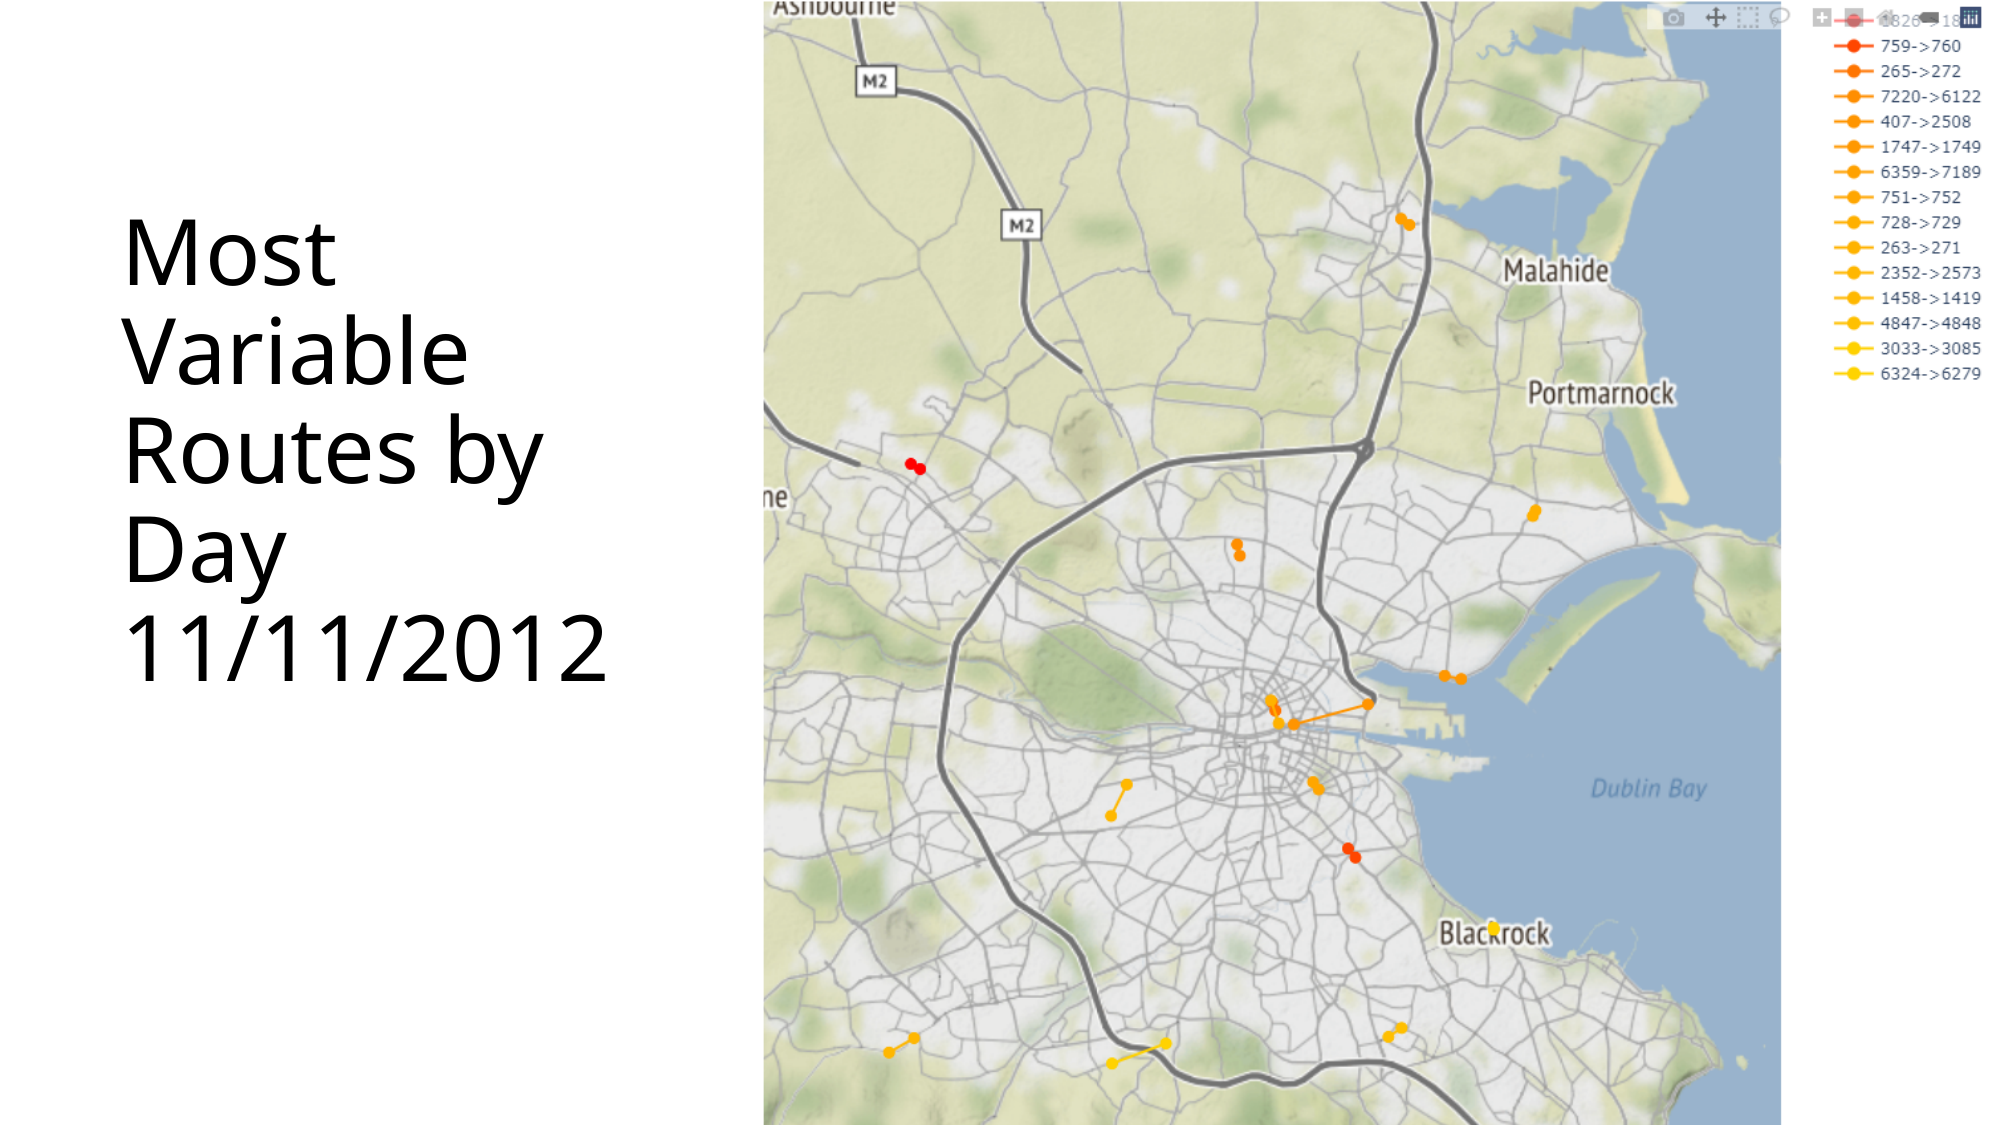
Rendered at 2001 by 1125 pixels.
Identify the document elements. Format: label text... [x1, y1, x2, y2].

title Most Variable Routes by Day 11/11/2012 [106, 104, 661, 709]
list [763, 0, 2000, 1125]
